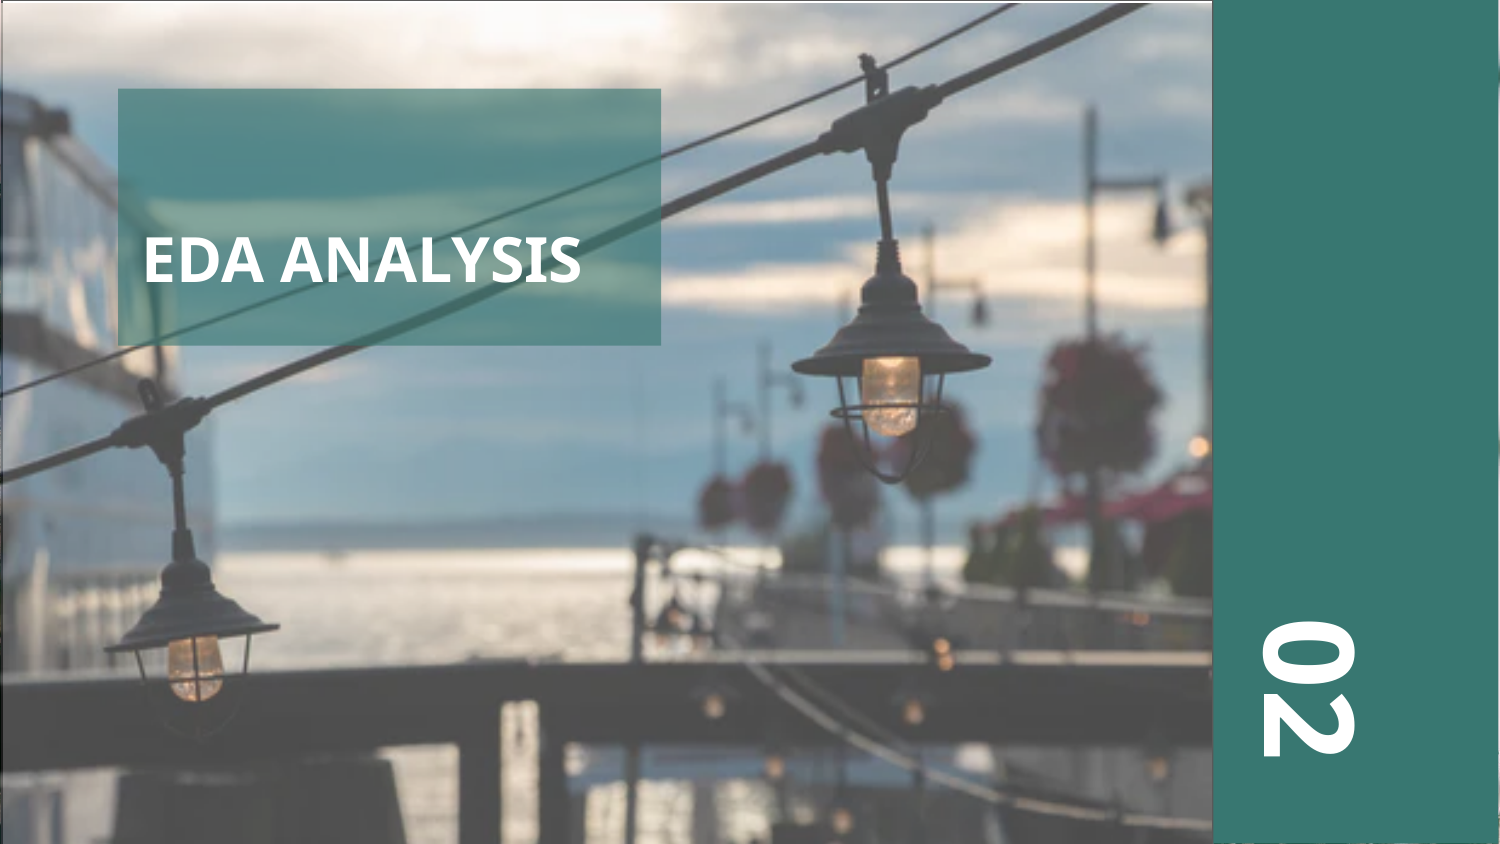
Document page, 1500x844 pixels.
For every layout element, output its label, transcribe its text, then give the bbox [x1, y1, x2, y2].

text_box [1213, 0, 1499, 844]
picture [0, 0, 1212, 844]
title 02 [1266, 490, 1362, 776]
text_box [2, 0, 1213, 4]
